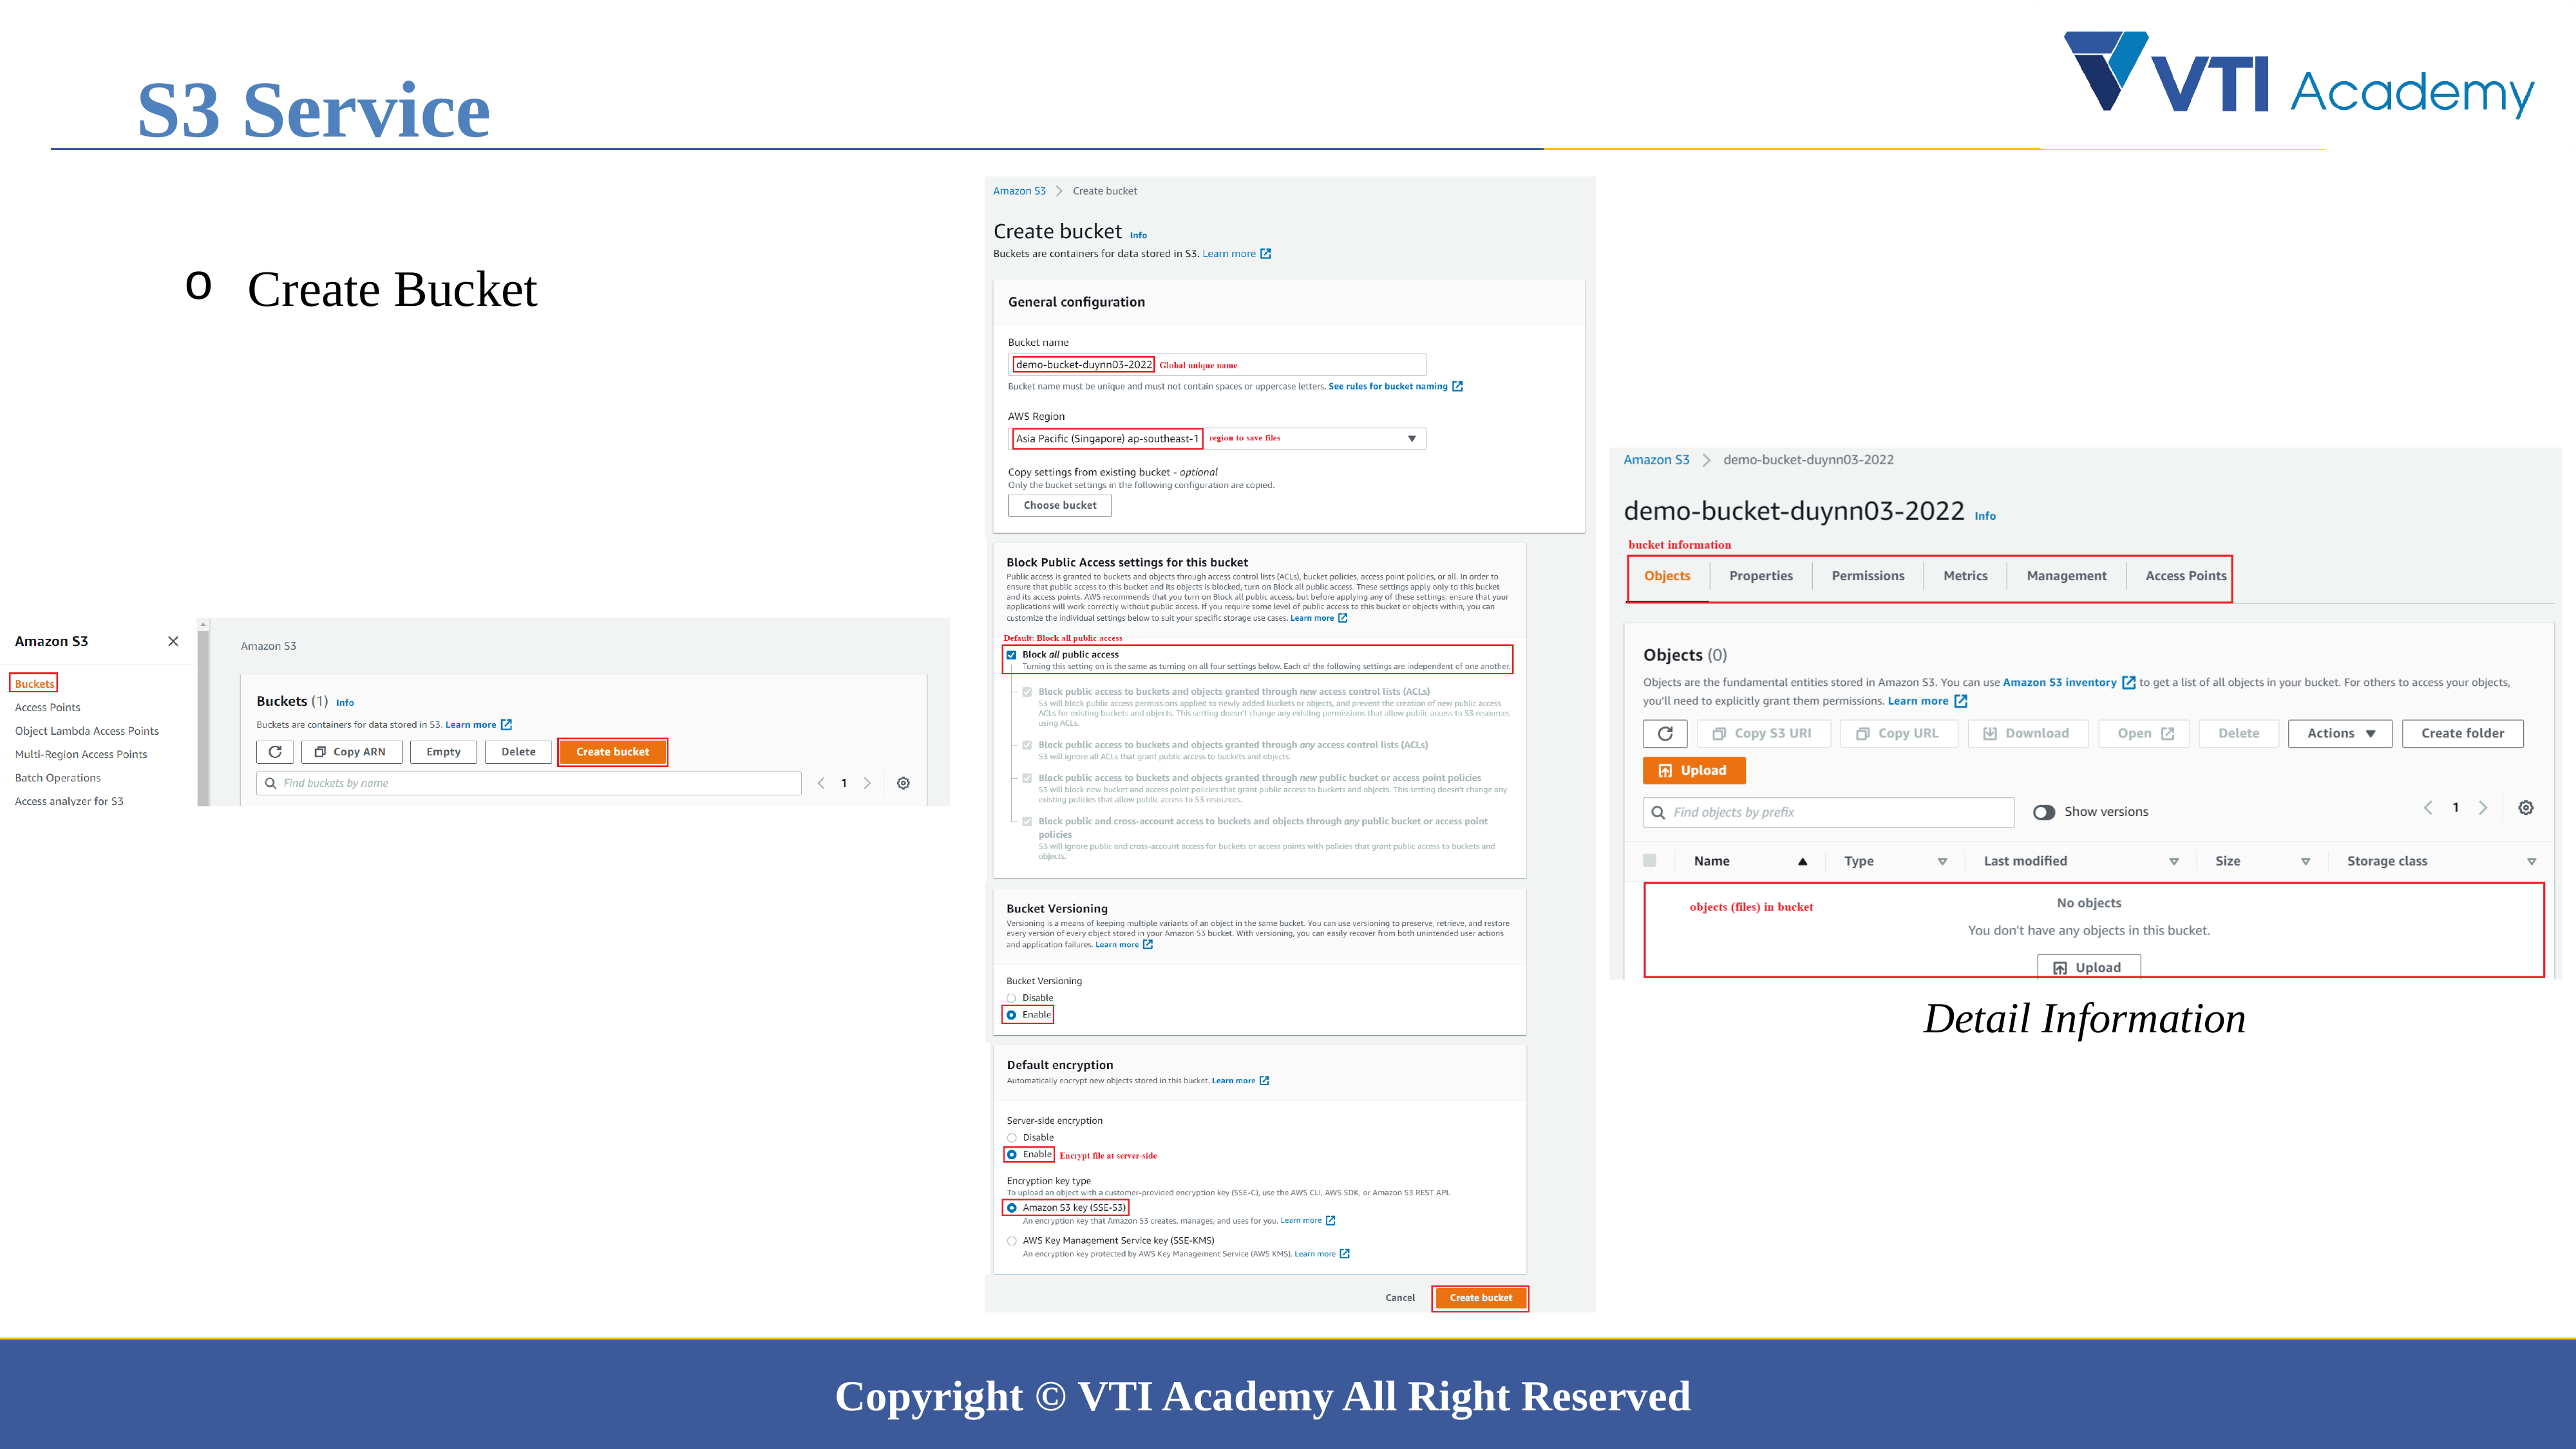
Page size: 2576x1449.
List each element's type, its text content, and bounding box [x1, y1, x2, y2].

text_box Create Bucket [126, 250, 640, 365]
picture [0, 618, 951, 807]
picture [2034, 0, 2576, 149]
picture [984, 176, 1596, 1312]
text_box S3 Service [126, 60, 640, 149]
picture [1609, 448, 2562, 980]
text_box Detail Information [1906, 985, 2266, 1046]
